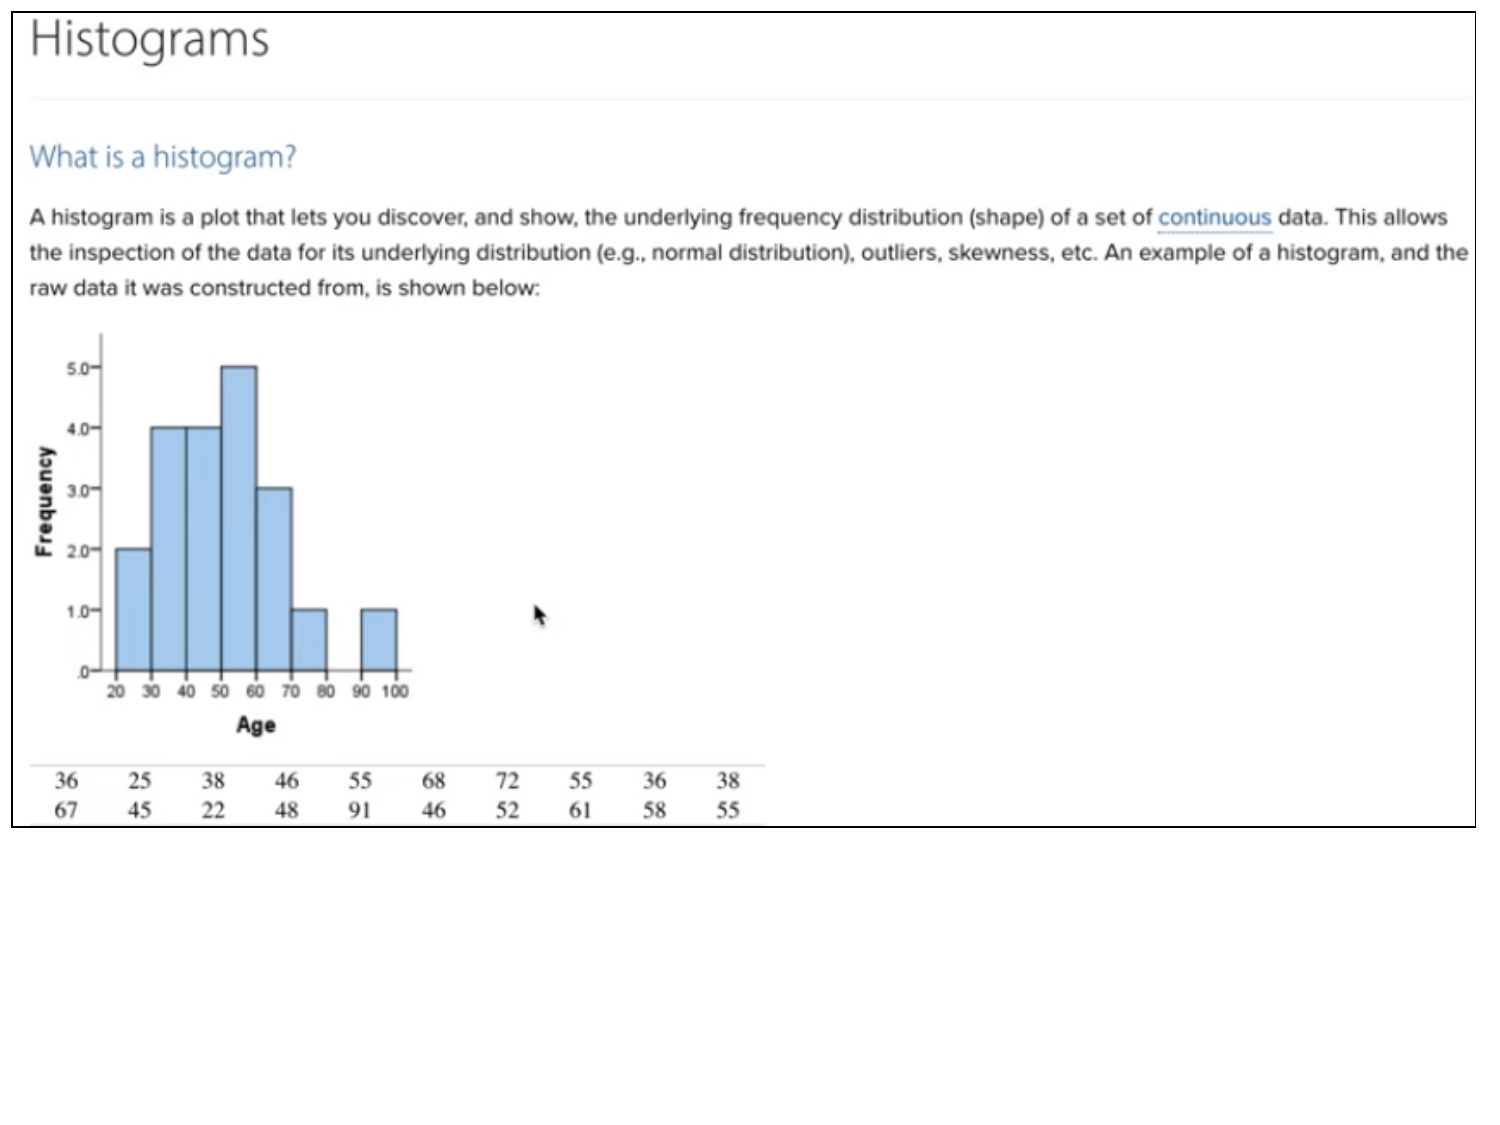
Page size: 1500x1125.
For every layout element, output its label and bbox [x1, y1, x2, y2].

picture [12, 12, 1476, 827]
